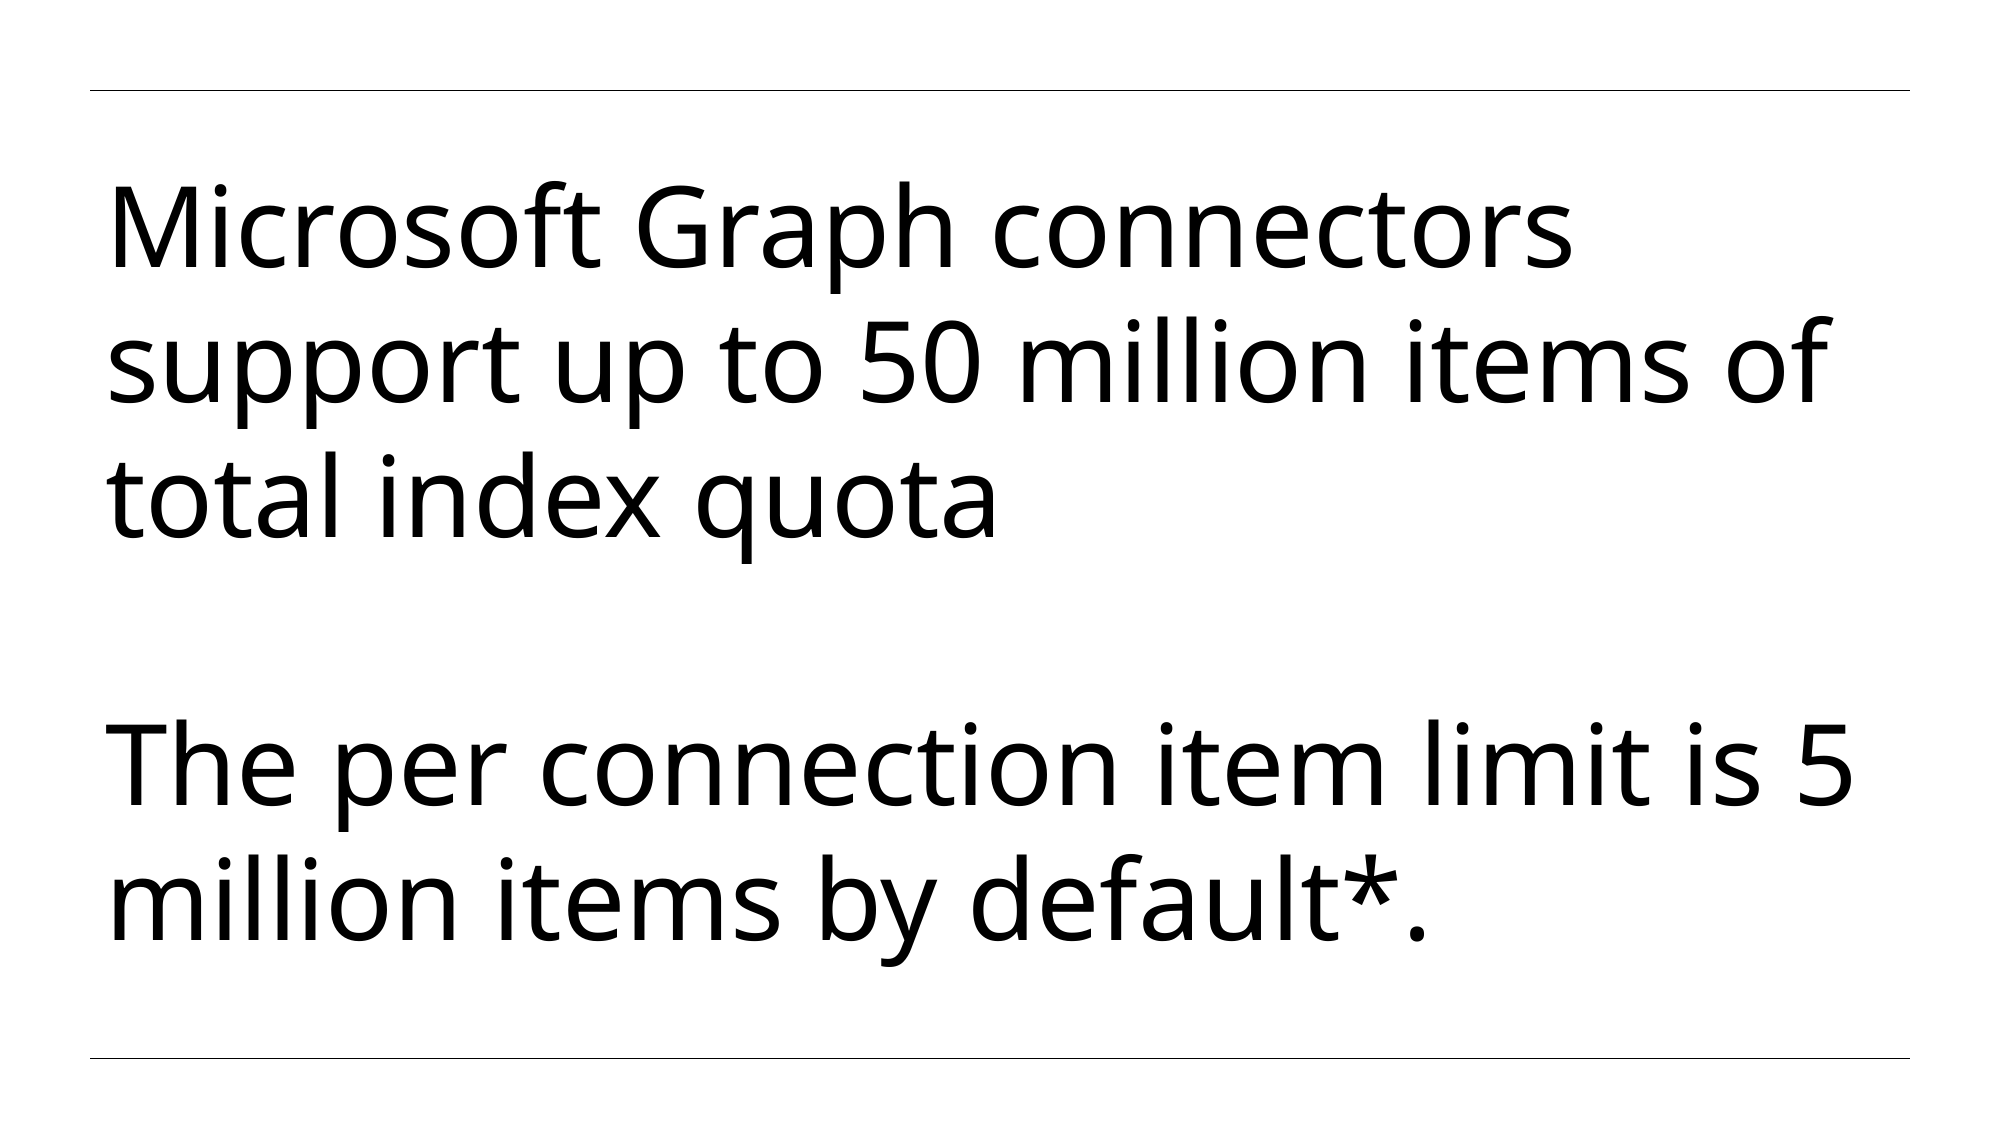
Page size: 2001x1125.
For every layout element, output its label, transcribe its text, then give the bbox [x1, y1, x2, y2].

text_box The per connection item limit is 5 million items by default*. [90, 550, 1970, 971]
text_box Microsoft Graph connectors support up to 50 million items of total index quota [90, 147, 1910, 550]
